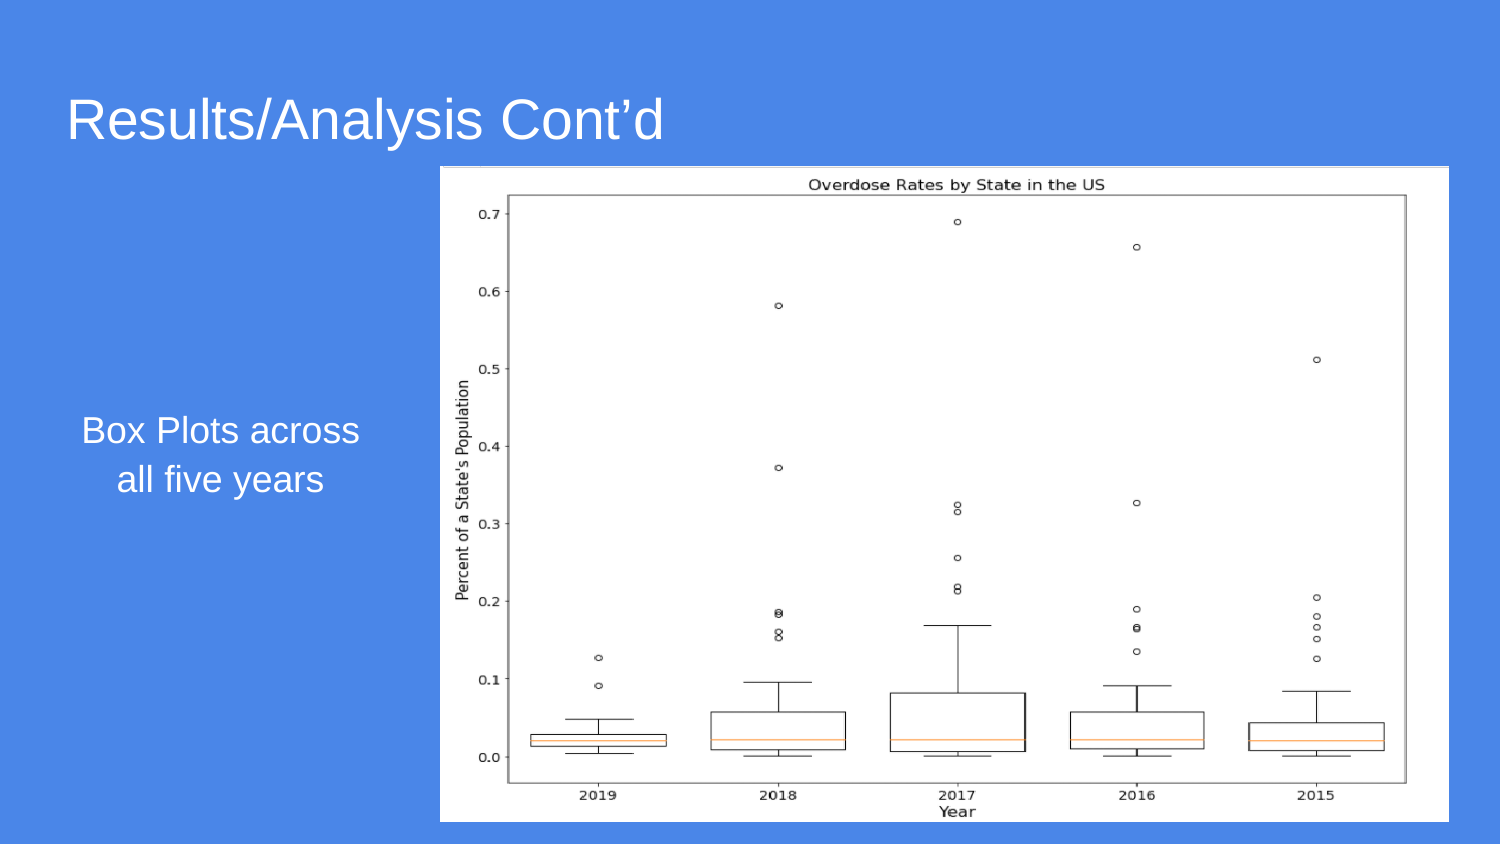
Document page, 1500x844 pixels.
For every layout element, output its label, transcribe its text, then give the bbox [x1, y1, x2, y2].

picture [439, 166, 1450, 822]
list Box Plots across all five years [51, 189, 391, 715]
title Results/Analysis Cont’d [51, 72, 1449, 167]
